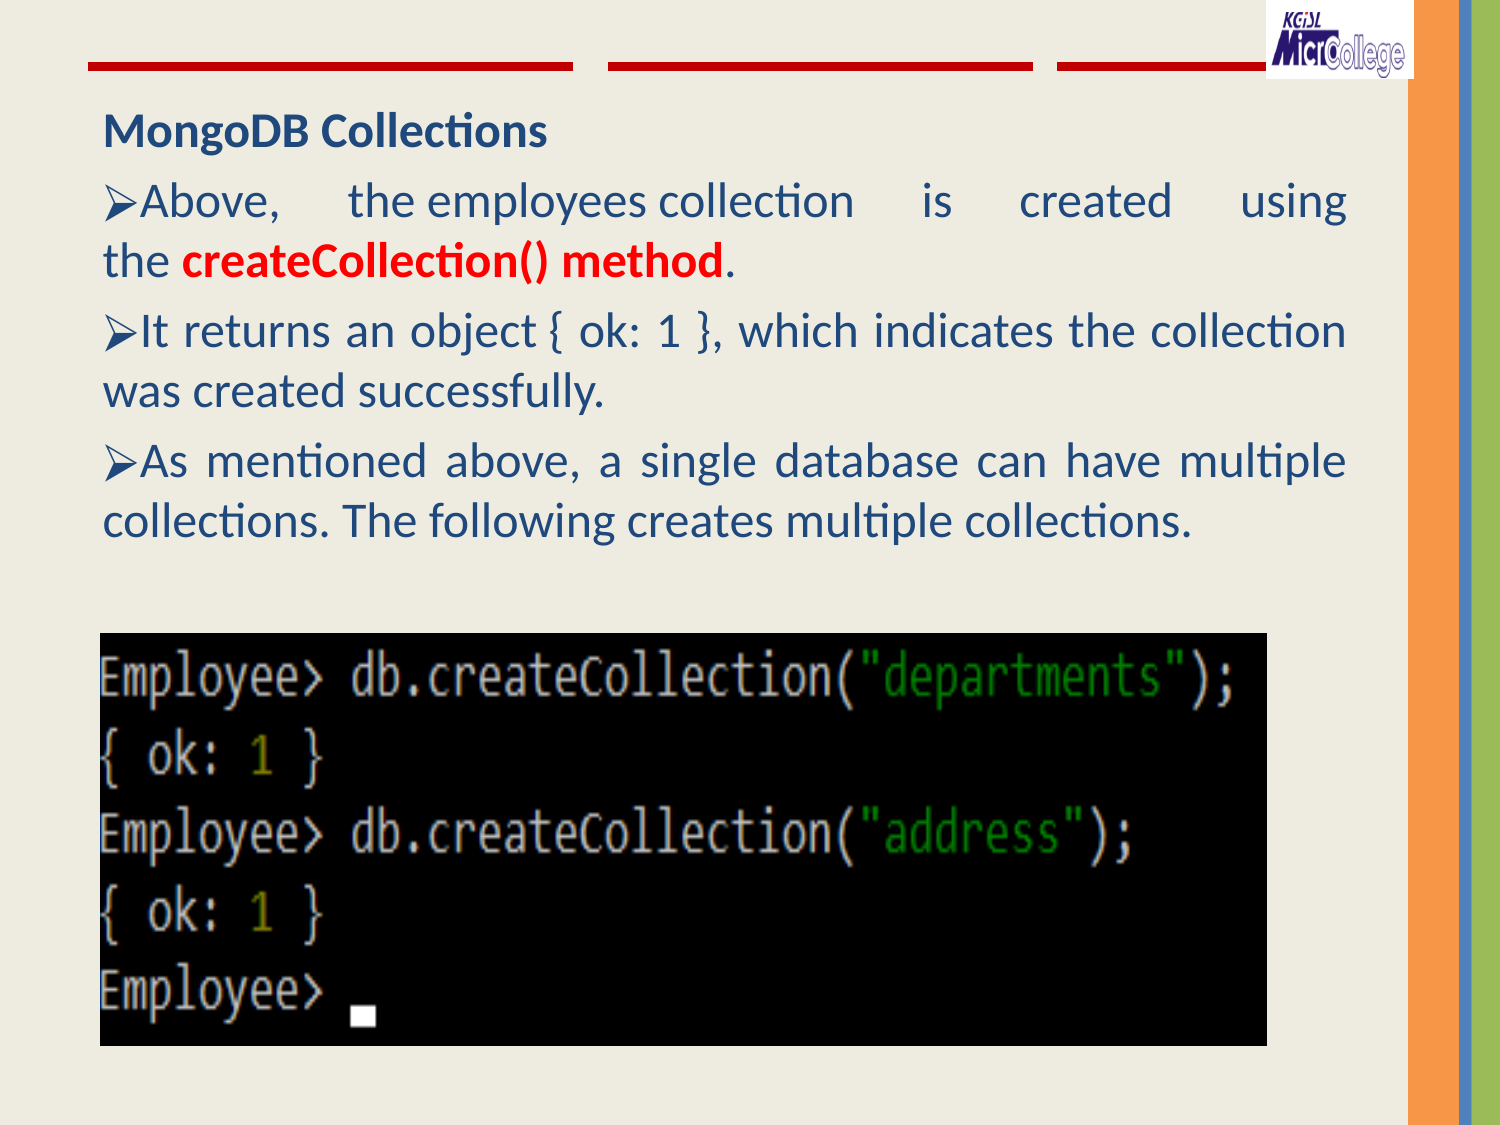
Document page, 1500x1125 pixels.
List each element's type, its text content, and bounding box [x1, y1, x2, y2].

picture [1266, 0, 1415, 79]
list MongoDB Collections Above, the employees collection is created using the createCollection() method. It returns an object { ok: 1 }, which indicates the collection was created successfully. As mentioned above, a single database can have multiple collections. The following creates multiple collections. [87, 90, 1363, 1100]
picture [100, 633, 1267, 1046]
